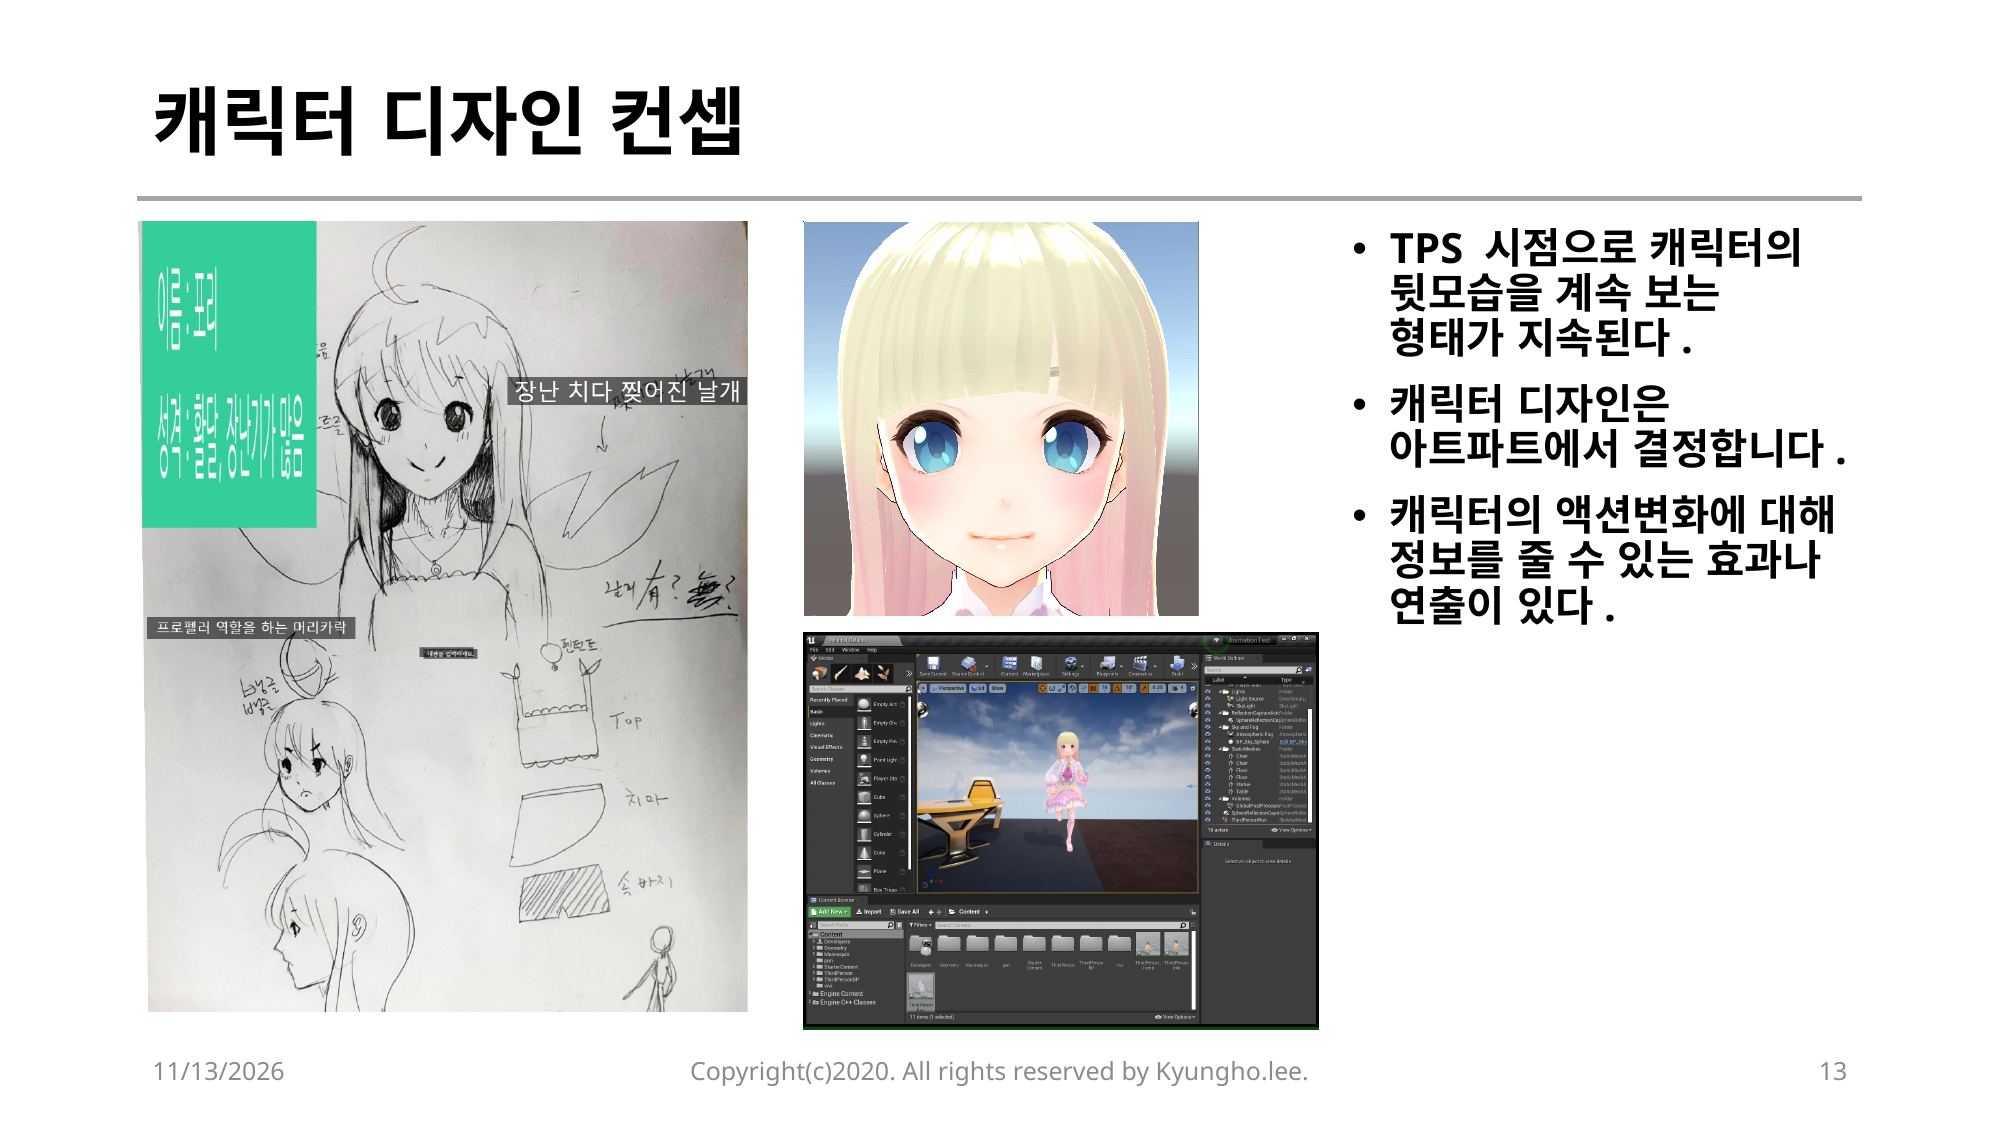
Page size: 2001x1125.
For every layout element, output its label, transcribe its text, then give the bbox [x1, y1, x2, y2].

list TPS 시점으로 캐릭터의 뒷모습을 계속 보는 형태가 지속된다. 캐릭터 디자인은 아트파트에서 결정합니다. 캐릭터의 액션변화에 대해 정보를 줄 수 있는 효과나 연출이 있다. [1337, 220, 1863, 1043]
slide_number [137, 1042, 588, 1103]
title 캐릭터 디자인 컨셉 [137, 59, 1863, 191]
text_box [802, 631, 1320, 1031]
picture [802, 221, 1199, 616]
footer Copyright(c)2020. All rights reserved by Kyungho.lee. [662, 1042, 1338, 1103]
slide_number 13 [1412, 1042, 1863, 1103]
picture [137, 221, 748, 1012]
